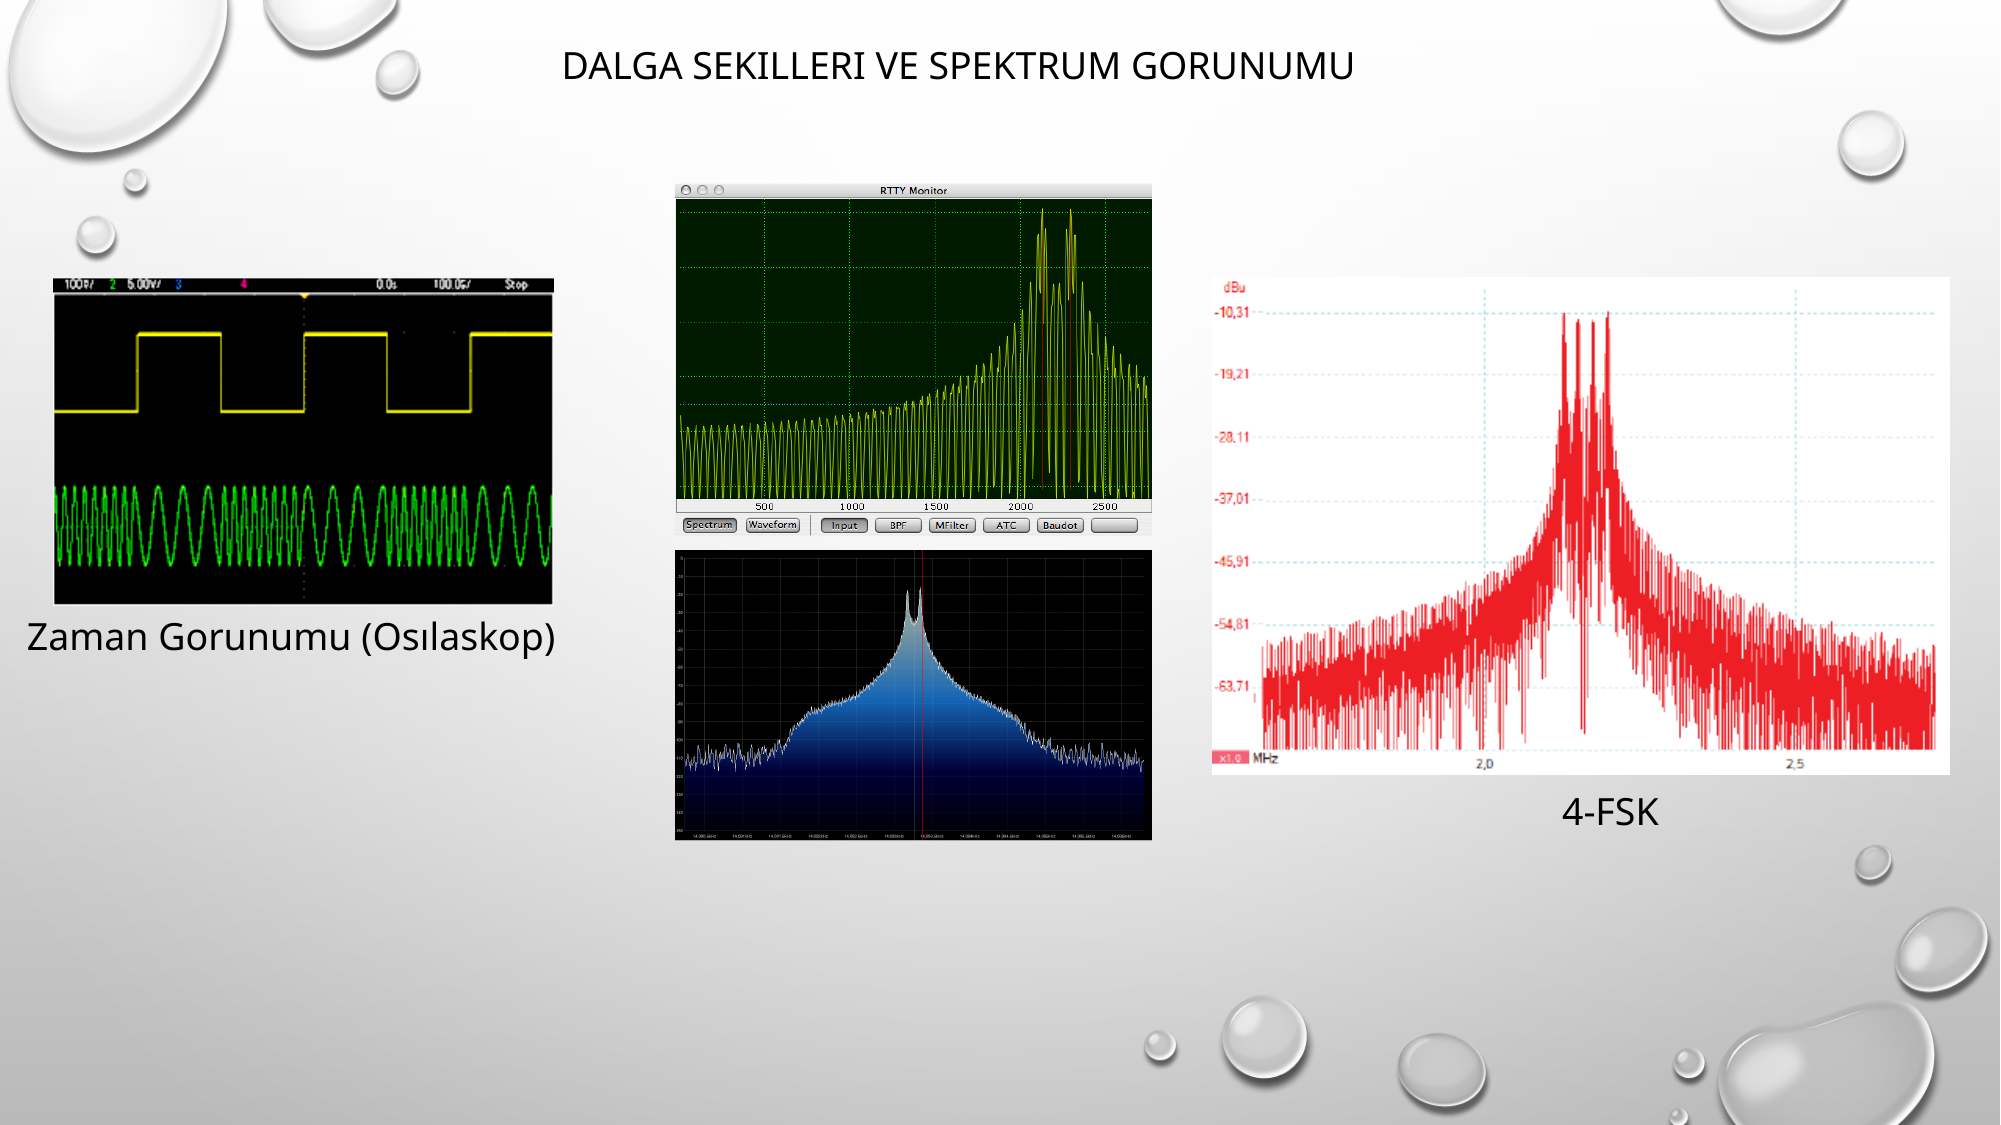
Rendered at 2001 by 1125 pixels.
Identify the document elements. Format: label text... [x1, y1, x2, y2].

text_box Zaman Gorunumu (Osılaskop) [12, 605, 571, 666]
picture [0, 0, 2000, 1125]
text_box 4-FSK [1547, 783, 1674, 841]
text_box DALGA SEKILLERI VE SPEKTRUM GORUNUMU [546, 34, 1371, 95]
